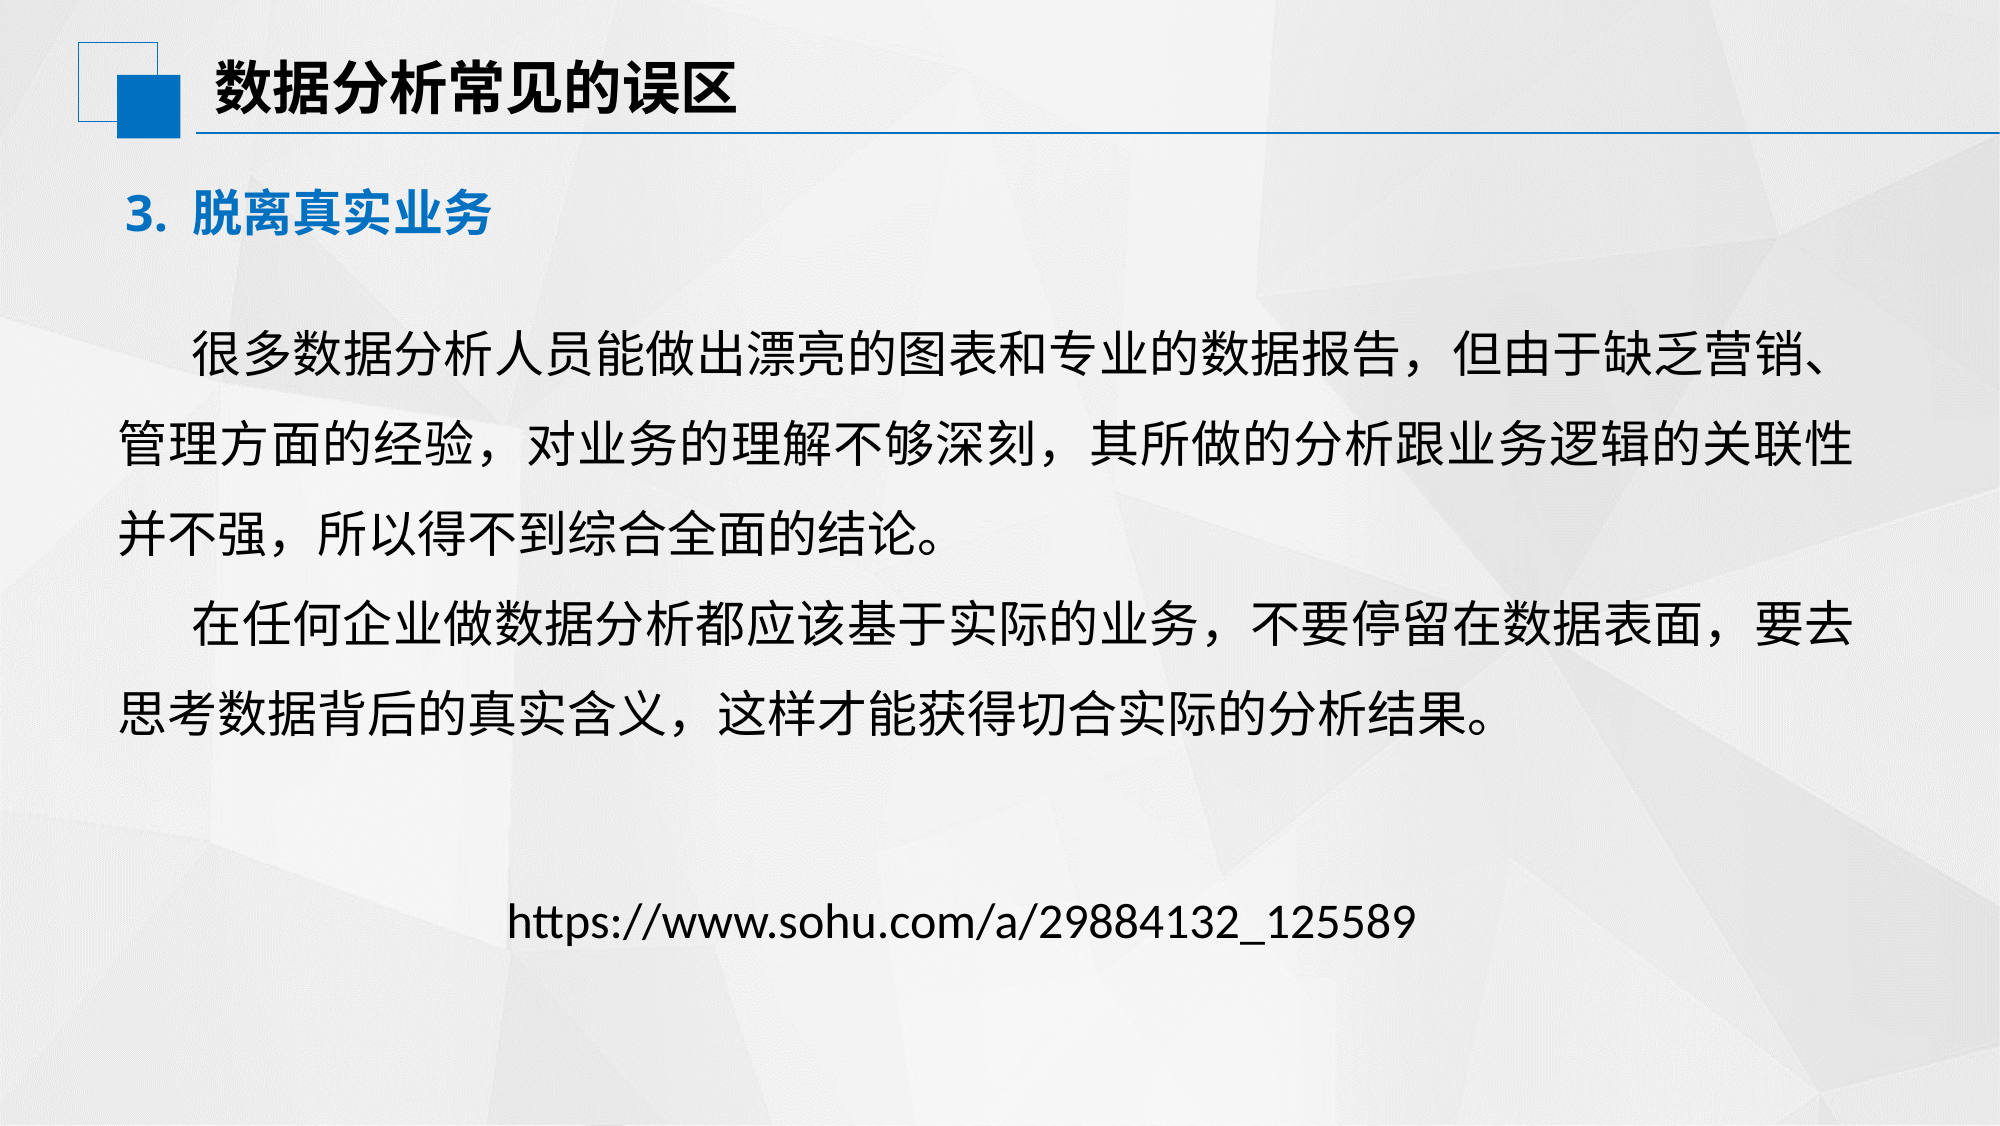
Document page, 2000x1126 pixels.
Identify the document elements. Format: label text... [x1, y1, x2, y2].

text_box https://www.sohu.com/a/29884132_125589 [491, 881, 1496, 957]
picture [0, 0, 2000, 1126]
text_box 很多数据分析人员能做出漂亮的图表和专业的数据报告，但由于缺乏营销、管理方面的经验，对业务的理解不够深刻，其所做的分析跟业务逻辑的关联性并不强，所以得不到综合全面的结论。 在任何企业做数据分析都应该基于实际的业务，不要停留在数据表面，要去思考数据背后的真实含义，这样才能获得切合实际的分析结果。 [103, 284, 1870, 750]
title 数据分析常见的误区 [194, 42, 988, 130]
text_box 3. 脱离真实业务 [61, 173, 671, 249]
